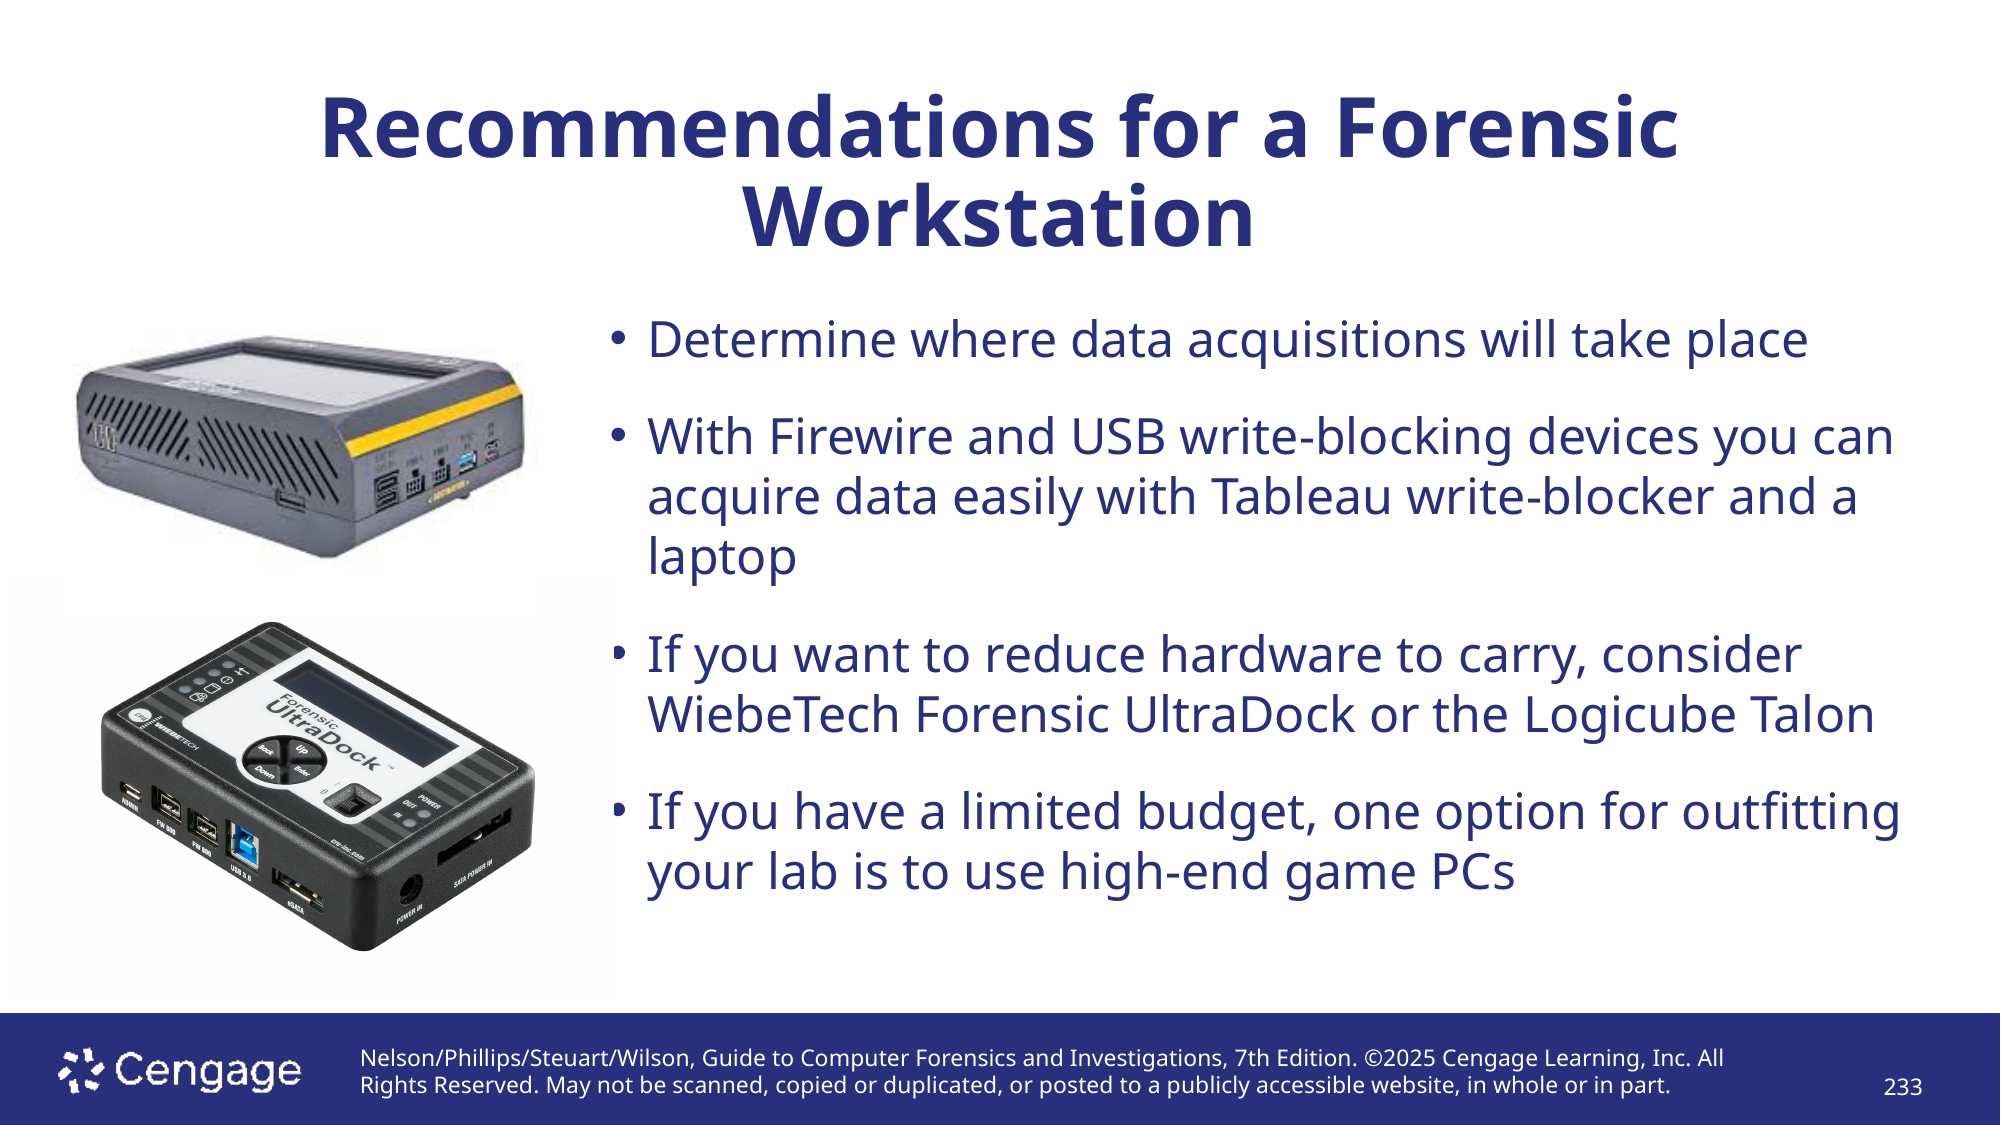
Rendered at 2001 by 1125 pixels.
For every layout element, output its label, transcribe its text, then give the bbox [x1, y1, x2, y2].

list Determine where data acquisitions will take place With Firewire and USB write-blocking devices you can acquire data easily with Tableau write-blocker and a laptop If you want to reduce hardware to carry, consider WiebeTech Forensic UltraDock or the Logicube Talon If you have a limited budget, one option for outfitting your lab is to use high-end game PCs [594, 299, 1922, 1014]
title Recommendations for a Forensic Workstation [78, 77, 1923, 278]
picture [14, 576, 614, 996]
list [59, 276, 543, 619]
picture [30, 1020, 329, 1122]
